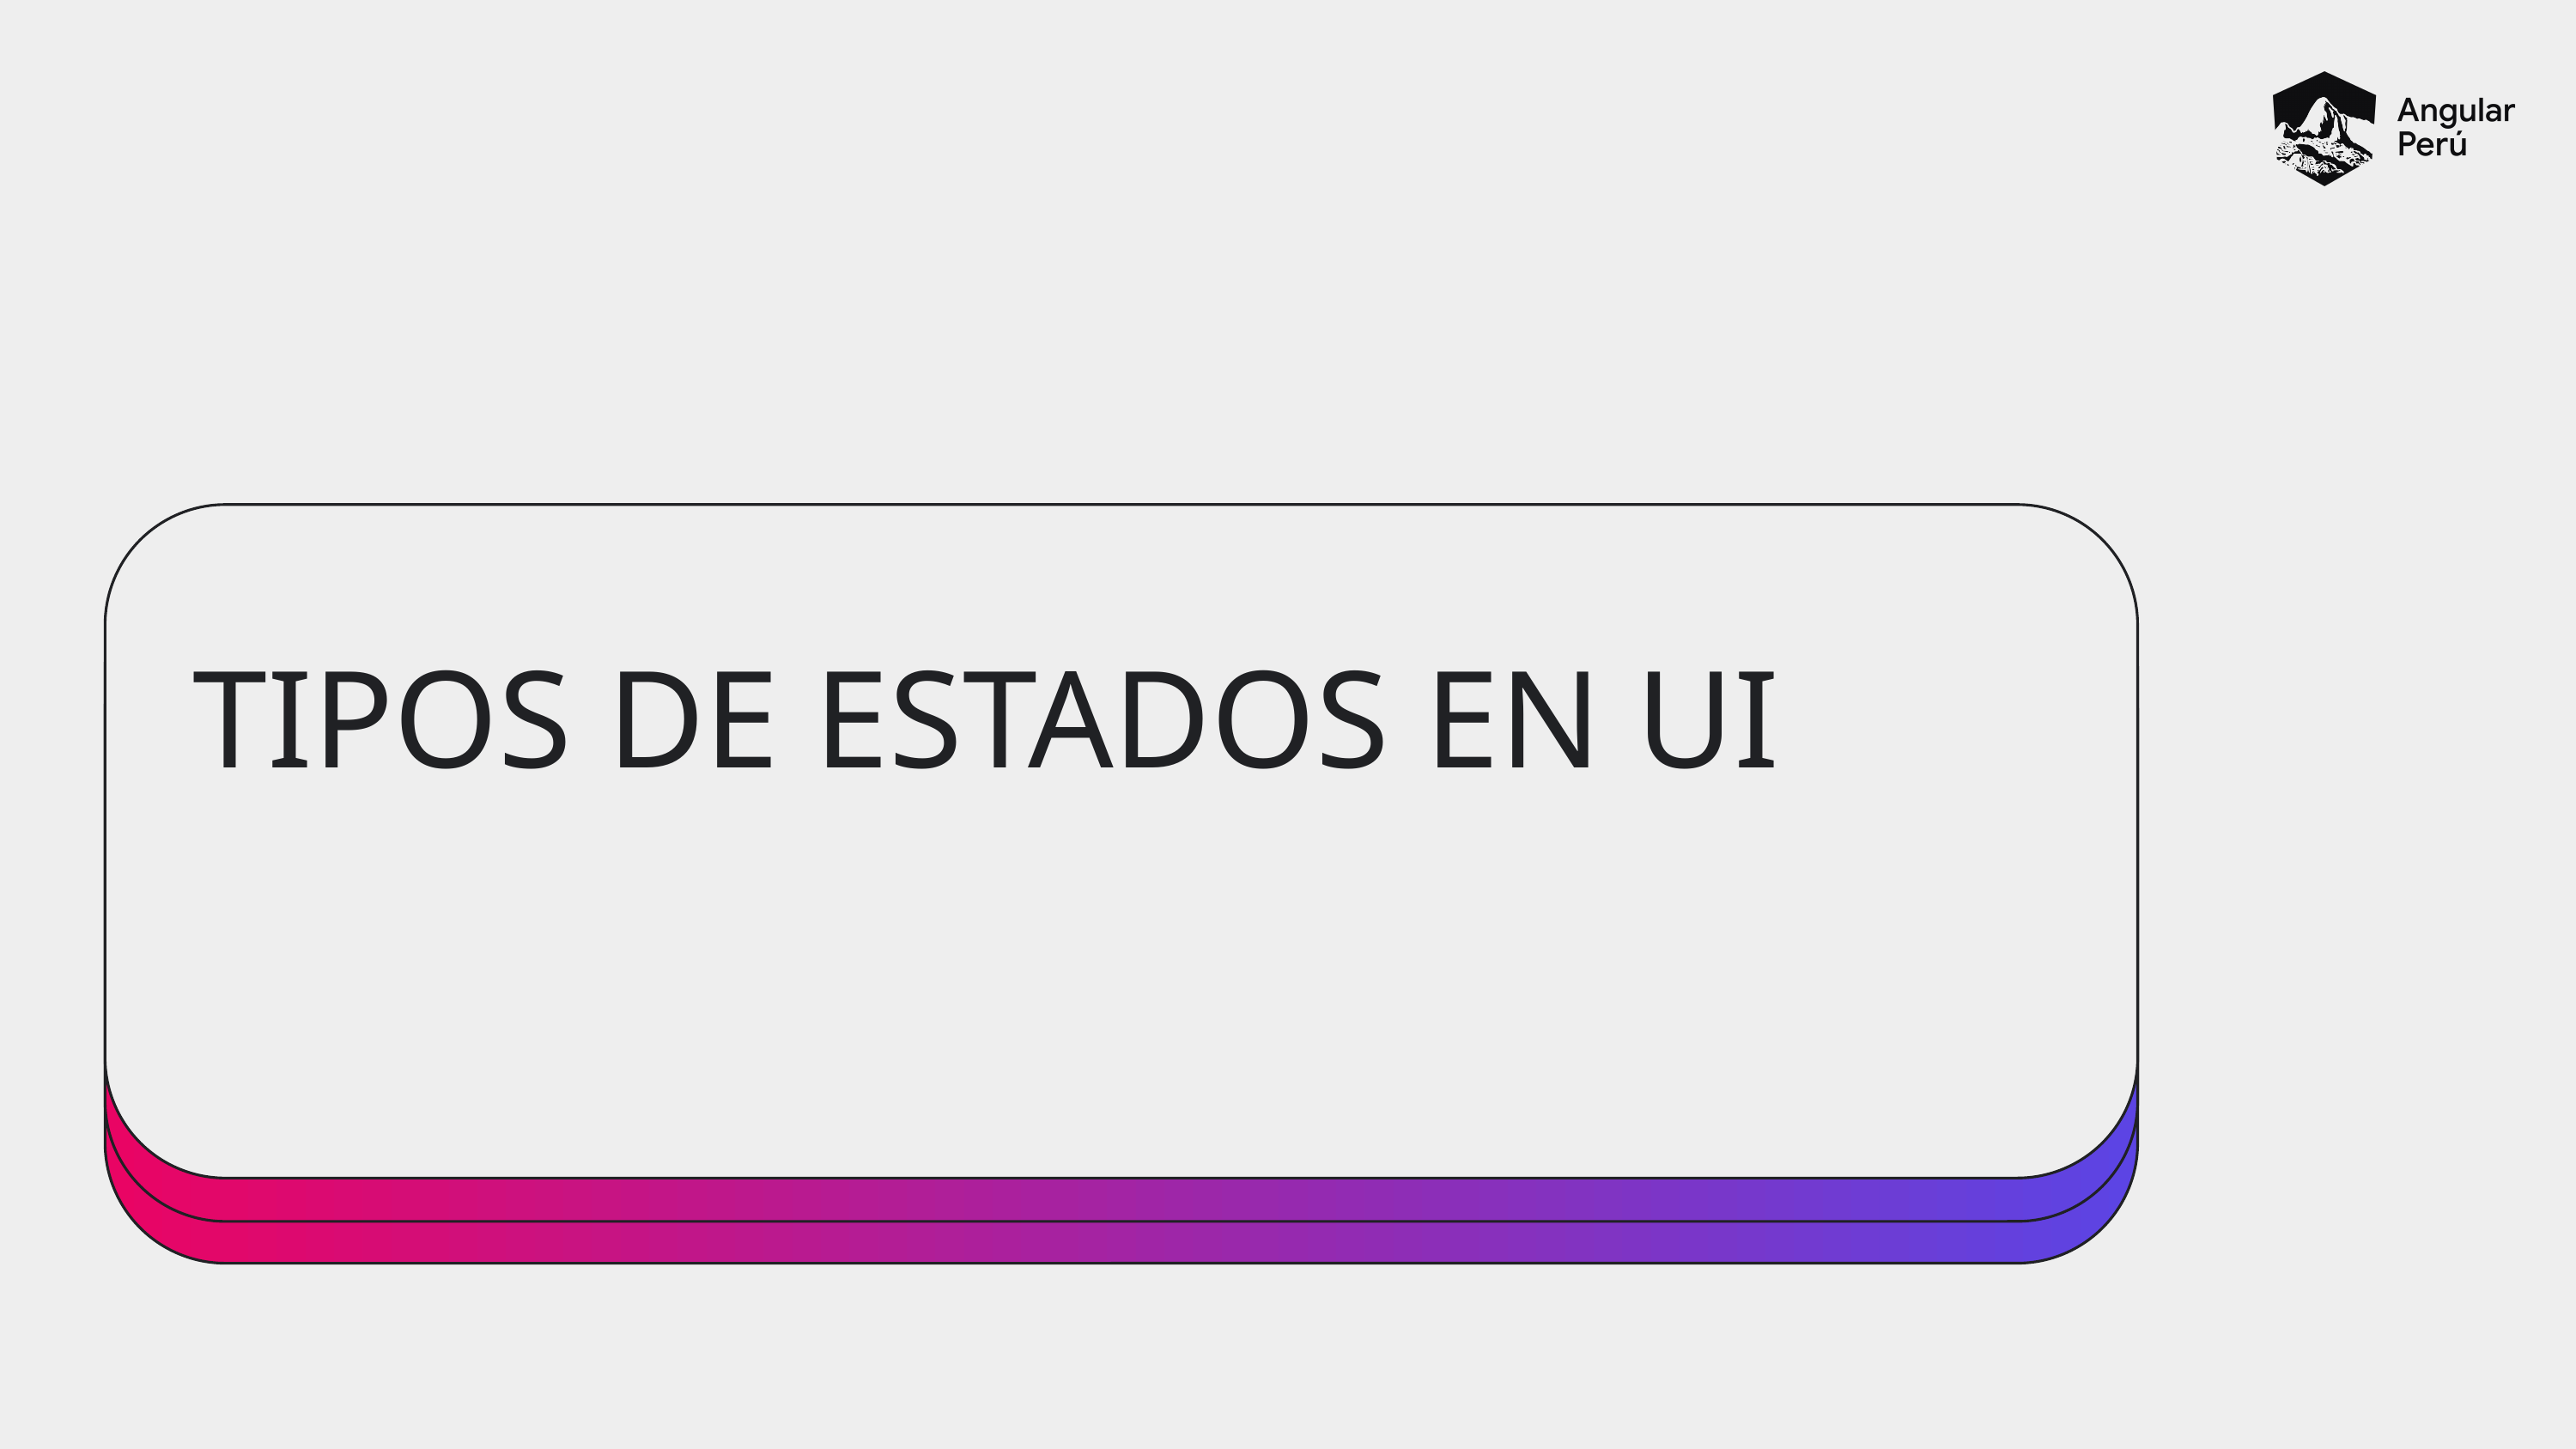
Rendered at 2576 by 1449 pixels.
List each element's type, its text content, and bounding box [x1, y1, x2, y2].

text_box [105, 1069, 2138, 1222]
text_box [105, 504, 2138, 1179]
text_box TIPOS DE ESTADOS EN UI [192, 505, 1820, 943]
picture [2273, 71, 2516, 186]
text_box [105, 1112, 2138, 1264]
